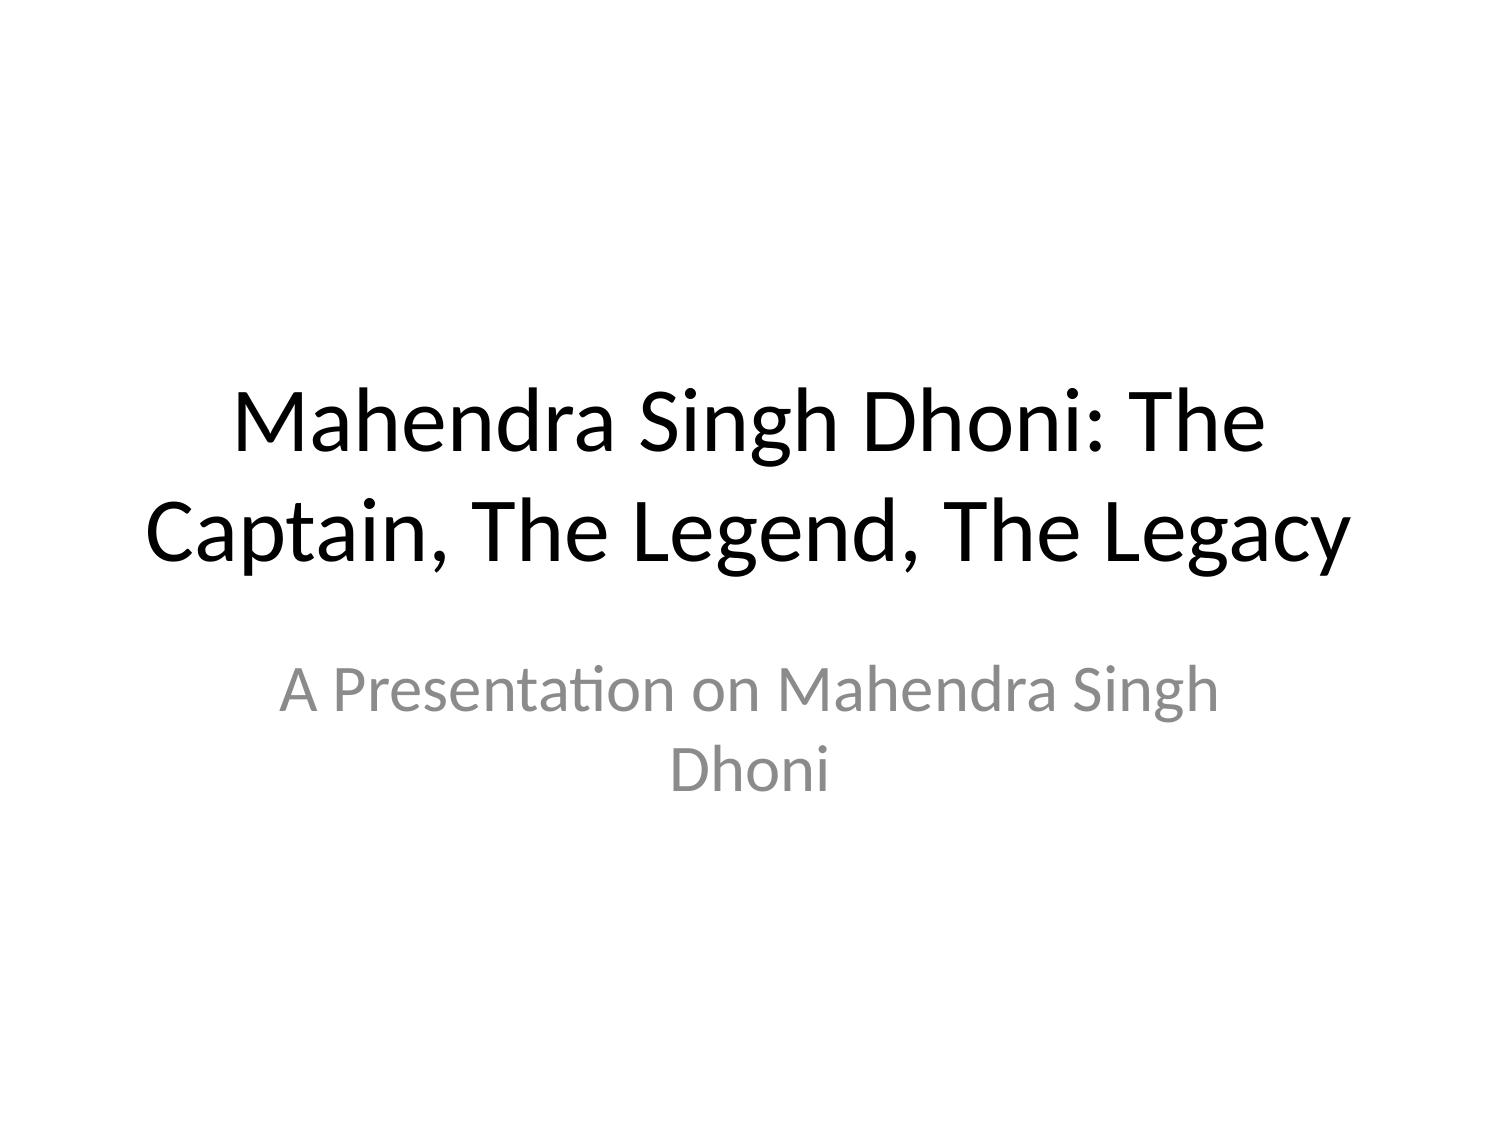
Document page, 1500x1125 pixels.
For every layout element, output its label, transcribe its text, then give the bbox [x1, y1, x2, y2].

subtitle A Presentation on Mahendra Singh Dhoni [225, 637, 1275, 925]
title Mahendra Singh Dhoni: The Captain, The Legend, The Legacy [112, 349, 1388, 591]
